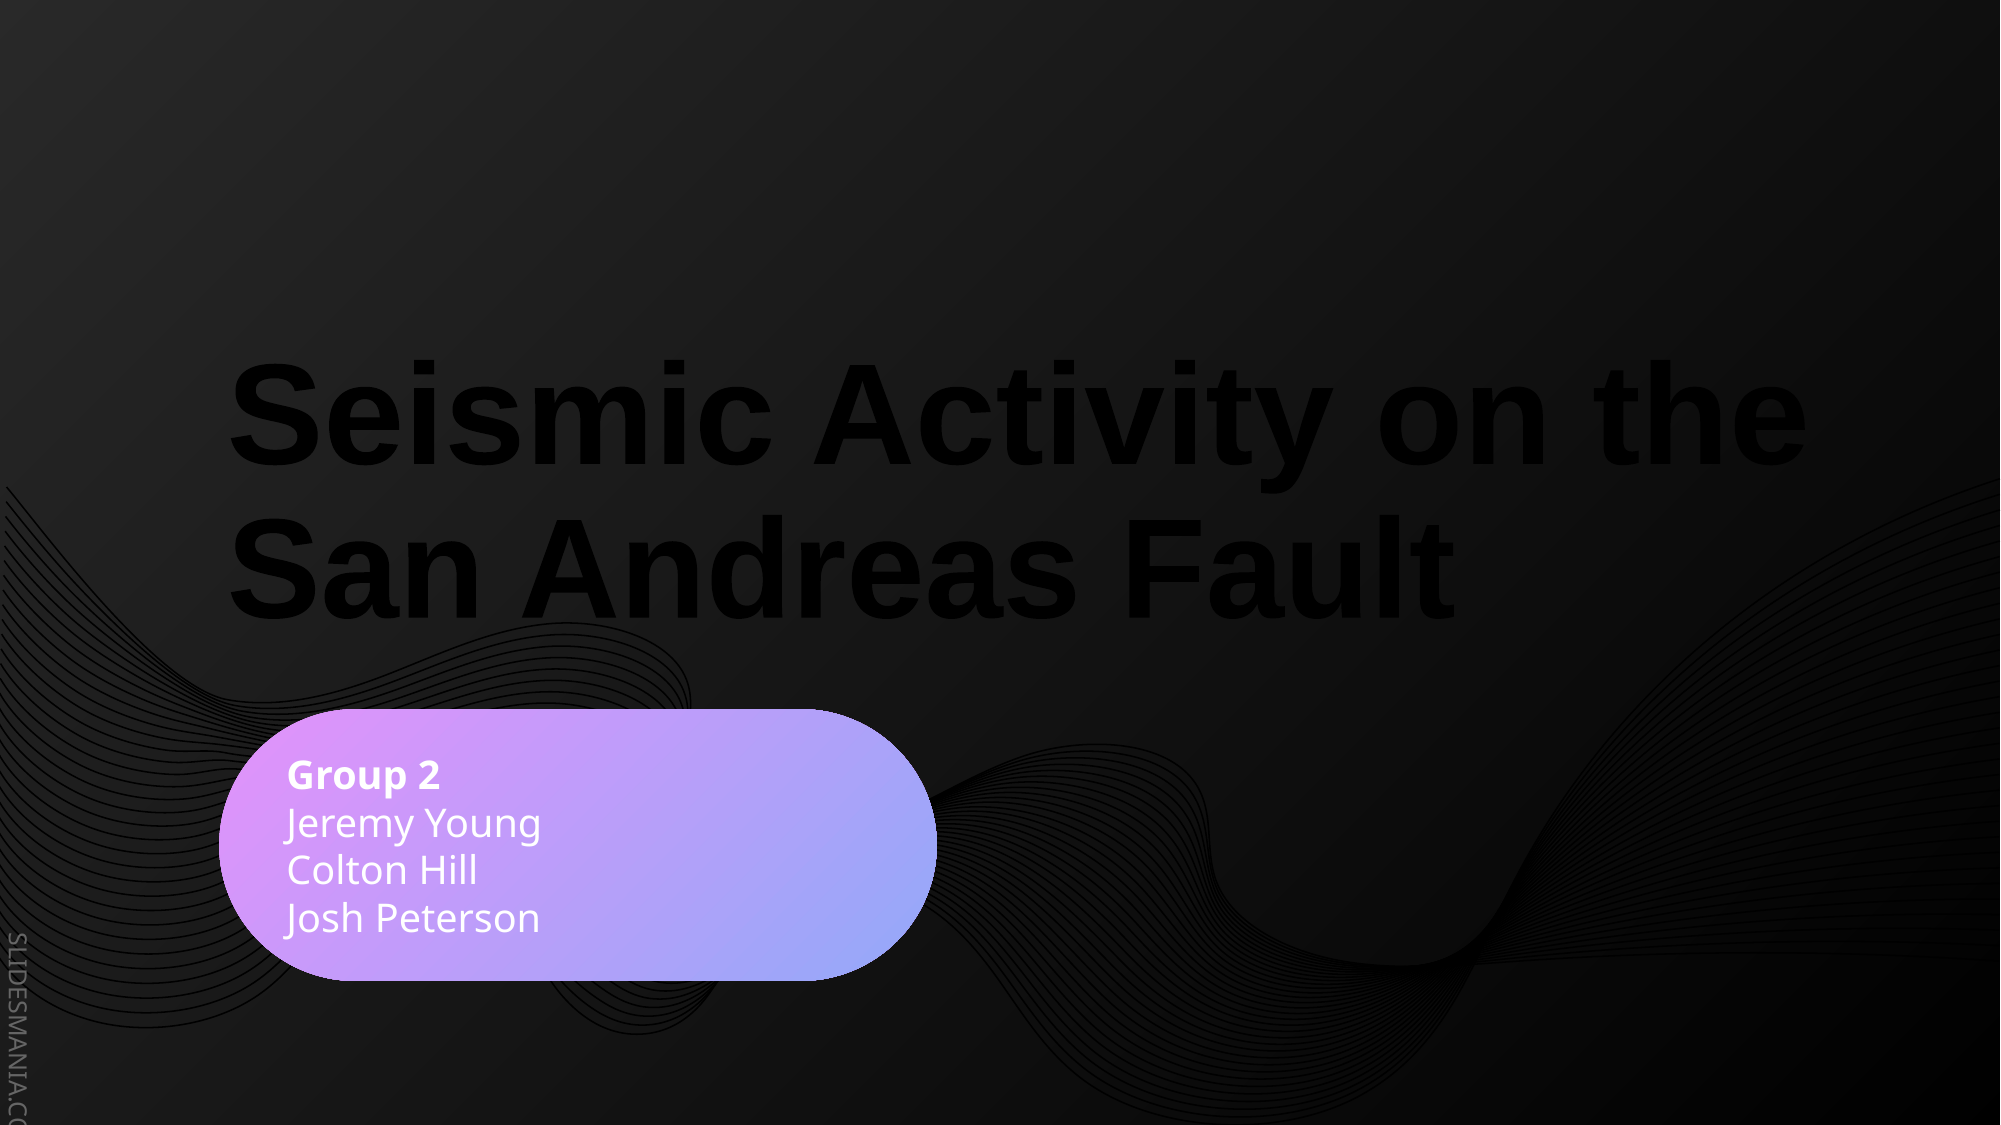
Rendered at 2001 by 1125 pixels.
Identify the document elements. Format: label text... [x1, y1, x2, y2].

text_box [219, 709, 898, 981]
subtitle Group 2 Jeremy Young Colton Hill Josh Peterson [266, 750, 937, 940]
